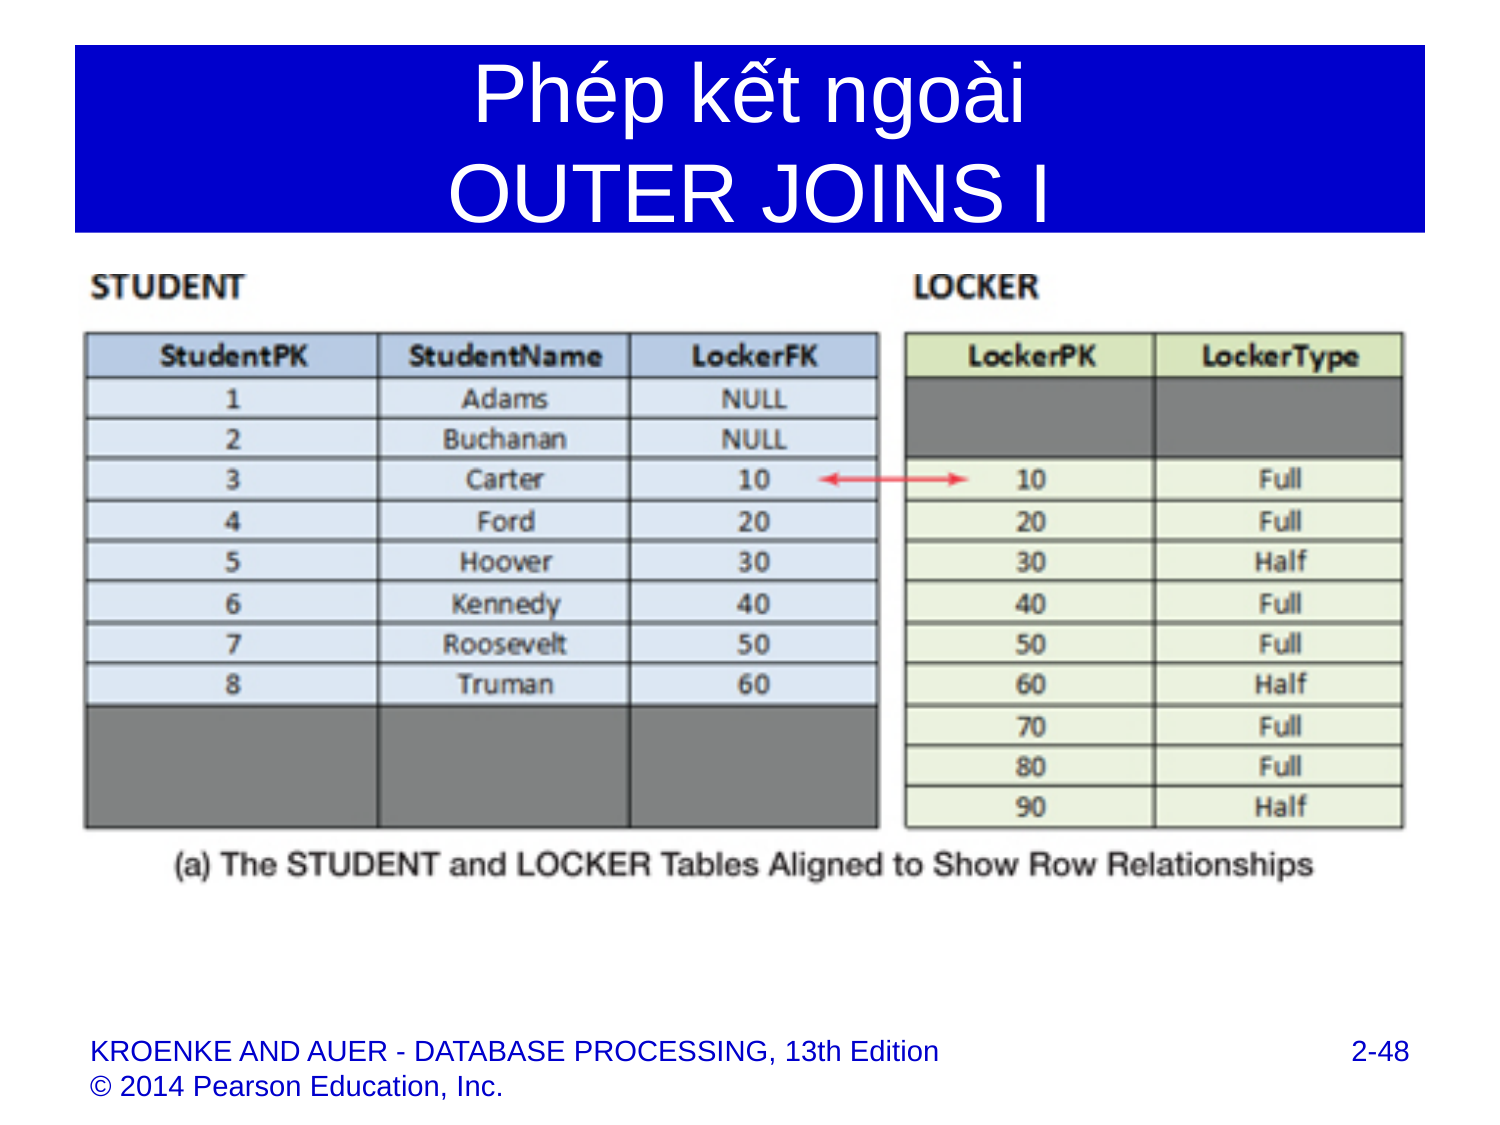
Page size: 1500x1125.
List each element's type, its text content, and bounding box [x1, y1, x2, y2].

slide_number 2-48 [1249, 1024, 1426, 1103]
title Phép kết ngoài OUTER JOINS I [74, 44, 1426, 233]
footer KROENKE AND AUER - DATABASE PROCESSING, 13th Edition © 2014 Pearson Education, Inc. [74, 1024, 976, 1104]
picture [78, 274, 1413, 906]
